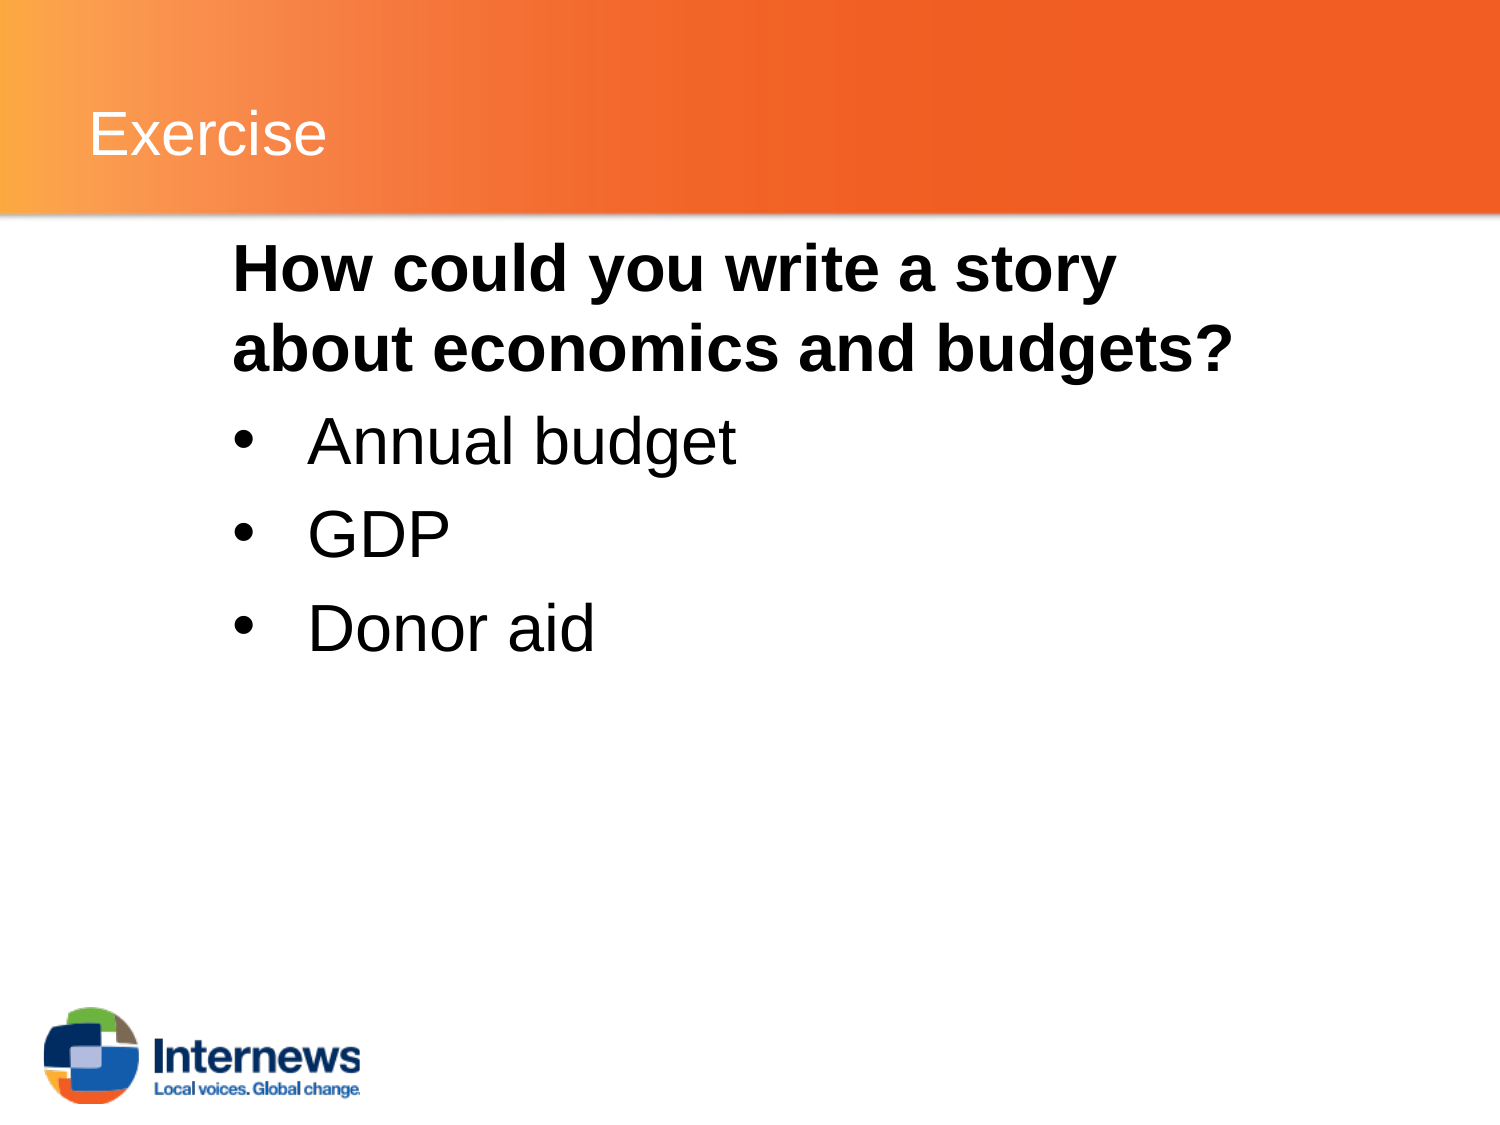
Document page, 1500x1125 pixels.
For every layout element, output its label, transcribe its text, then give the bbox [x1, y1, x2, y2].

list How could you write a story about economics and budgets? Annual budget GDP Donor aid [142, 216, 1287, 998]
title Exercise [73, 36, 1157, 224]
picture [0, 0, 1500, 252]
